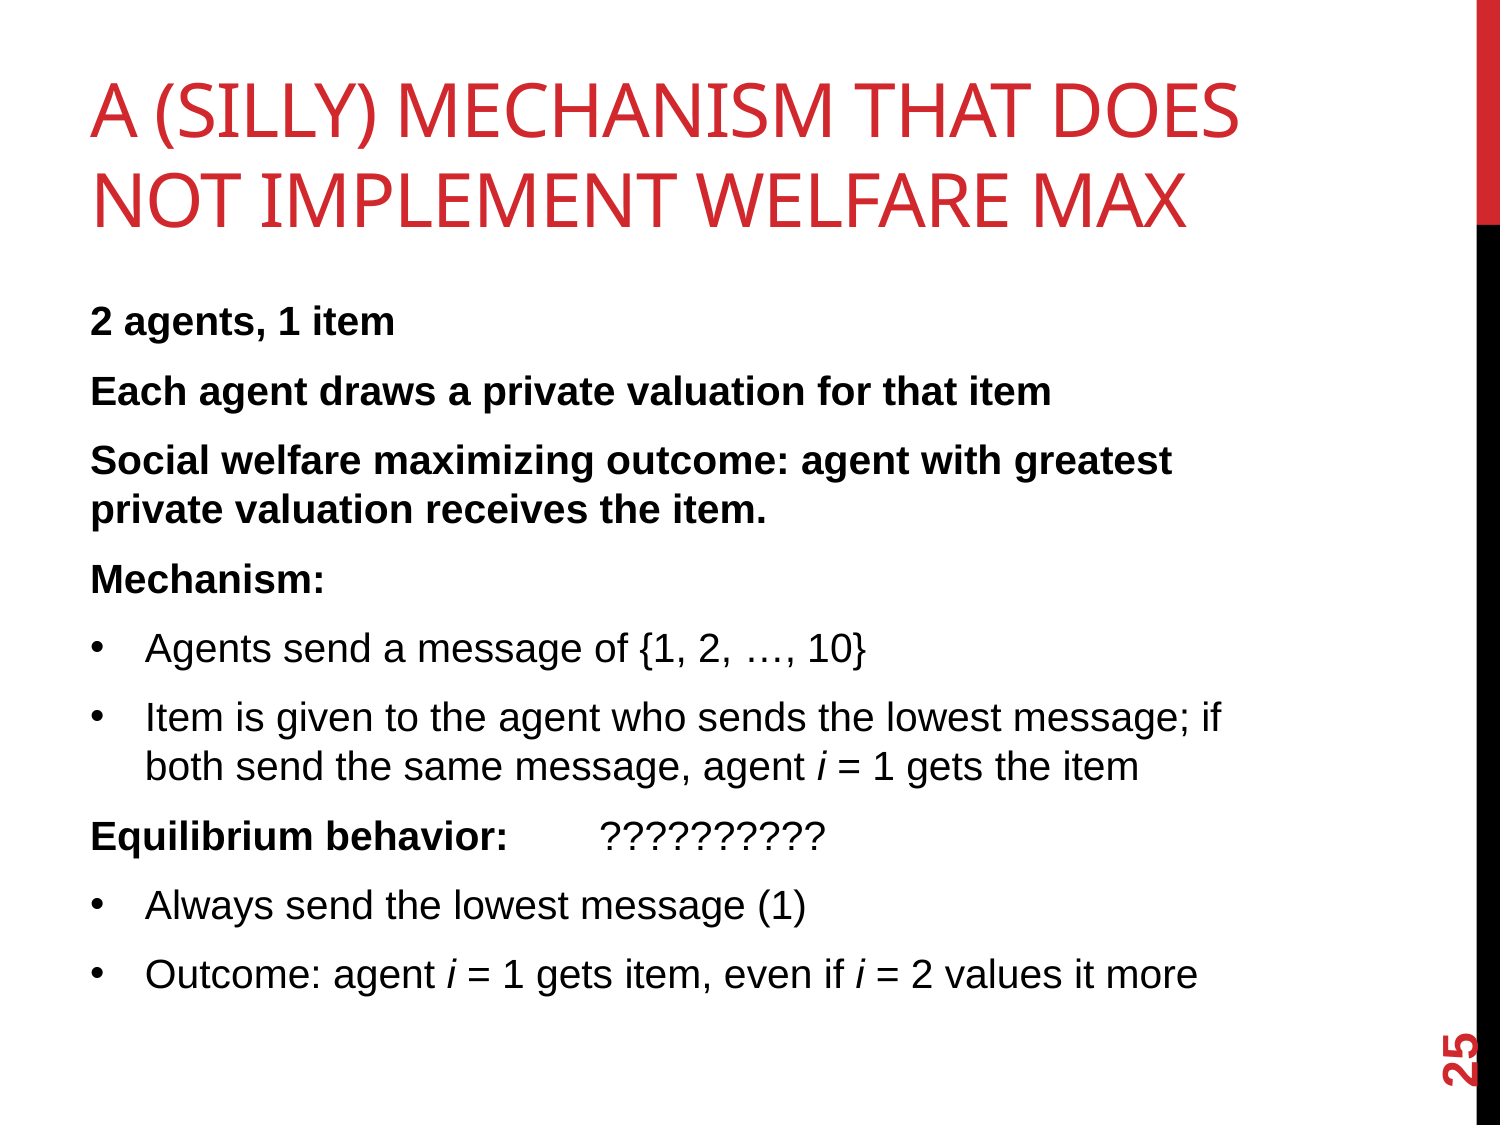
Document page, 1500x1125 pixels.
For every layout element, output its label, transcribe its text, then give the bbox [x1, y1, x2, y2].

list 2 agents, 1 item Each agent draws a private valuation for that item Social welfare maximizing outcome: agent with greatest private valuation receives the item. Mechanism: Agents send a message of {1, 2, …, 10} Item is given to the agent who sends the lowest message; if both send the same message, agent i = 1 gets the item Equilibrium behavior: ?????????? Always send the lowest message (1) Outcome: agent i = 1 gets item, even if i = 2 values it more [75, 287, 1325, 1005]
slide_number 25 [1427, 887, 1488, 1104]
title A (Silly) Mechanism that does not implement welfare max [75, 25, 1374, 250]
